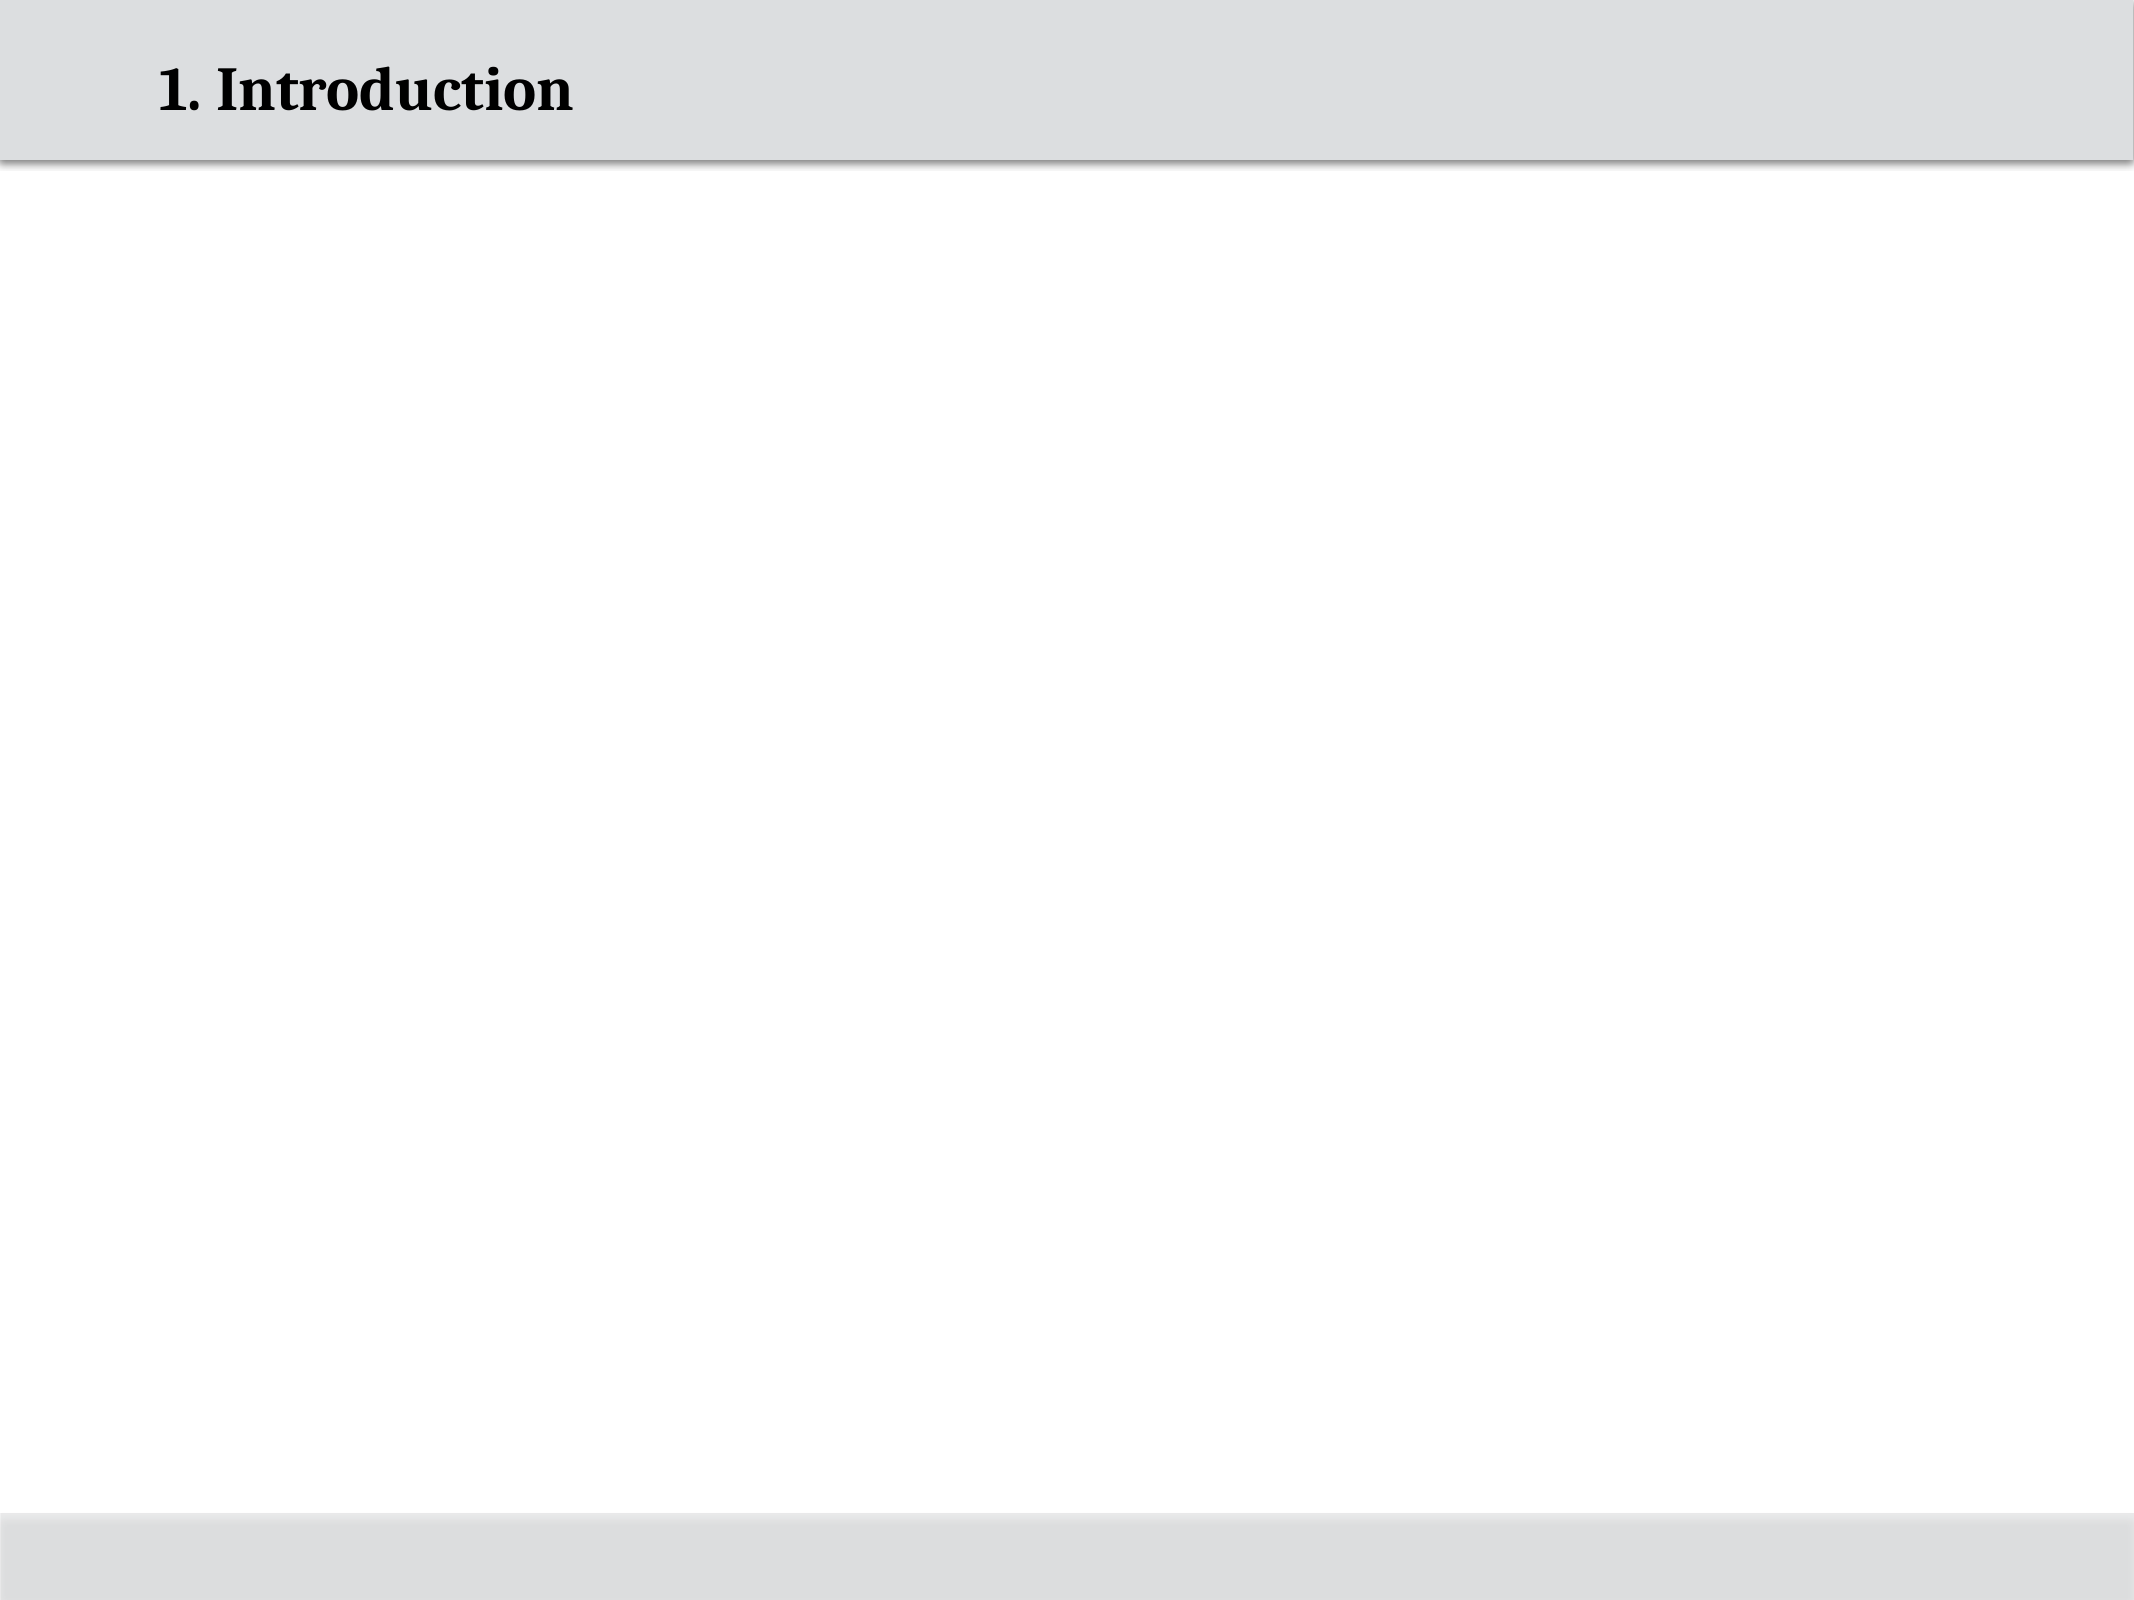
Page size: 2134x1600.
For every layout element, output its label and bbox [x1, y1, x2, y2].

text_box [0, 0, 2134, 1600]
